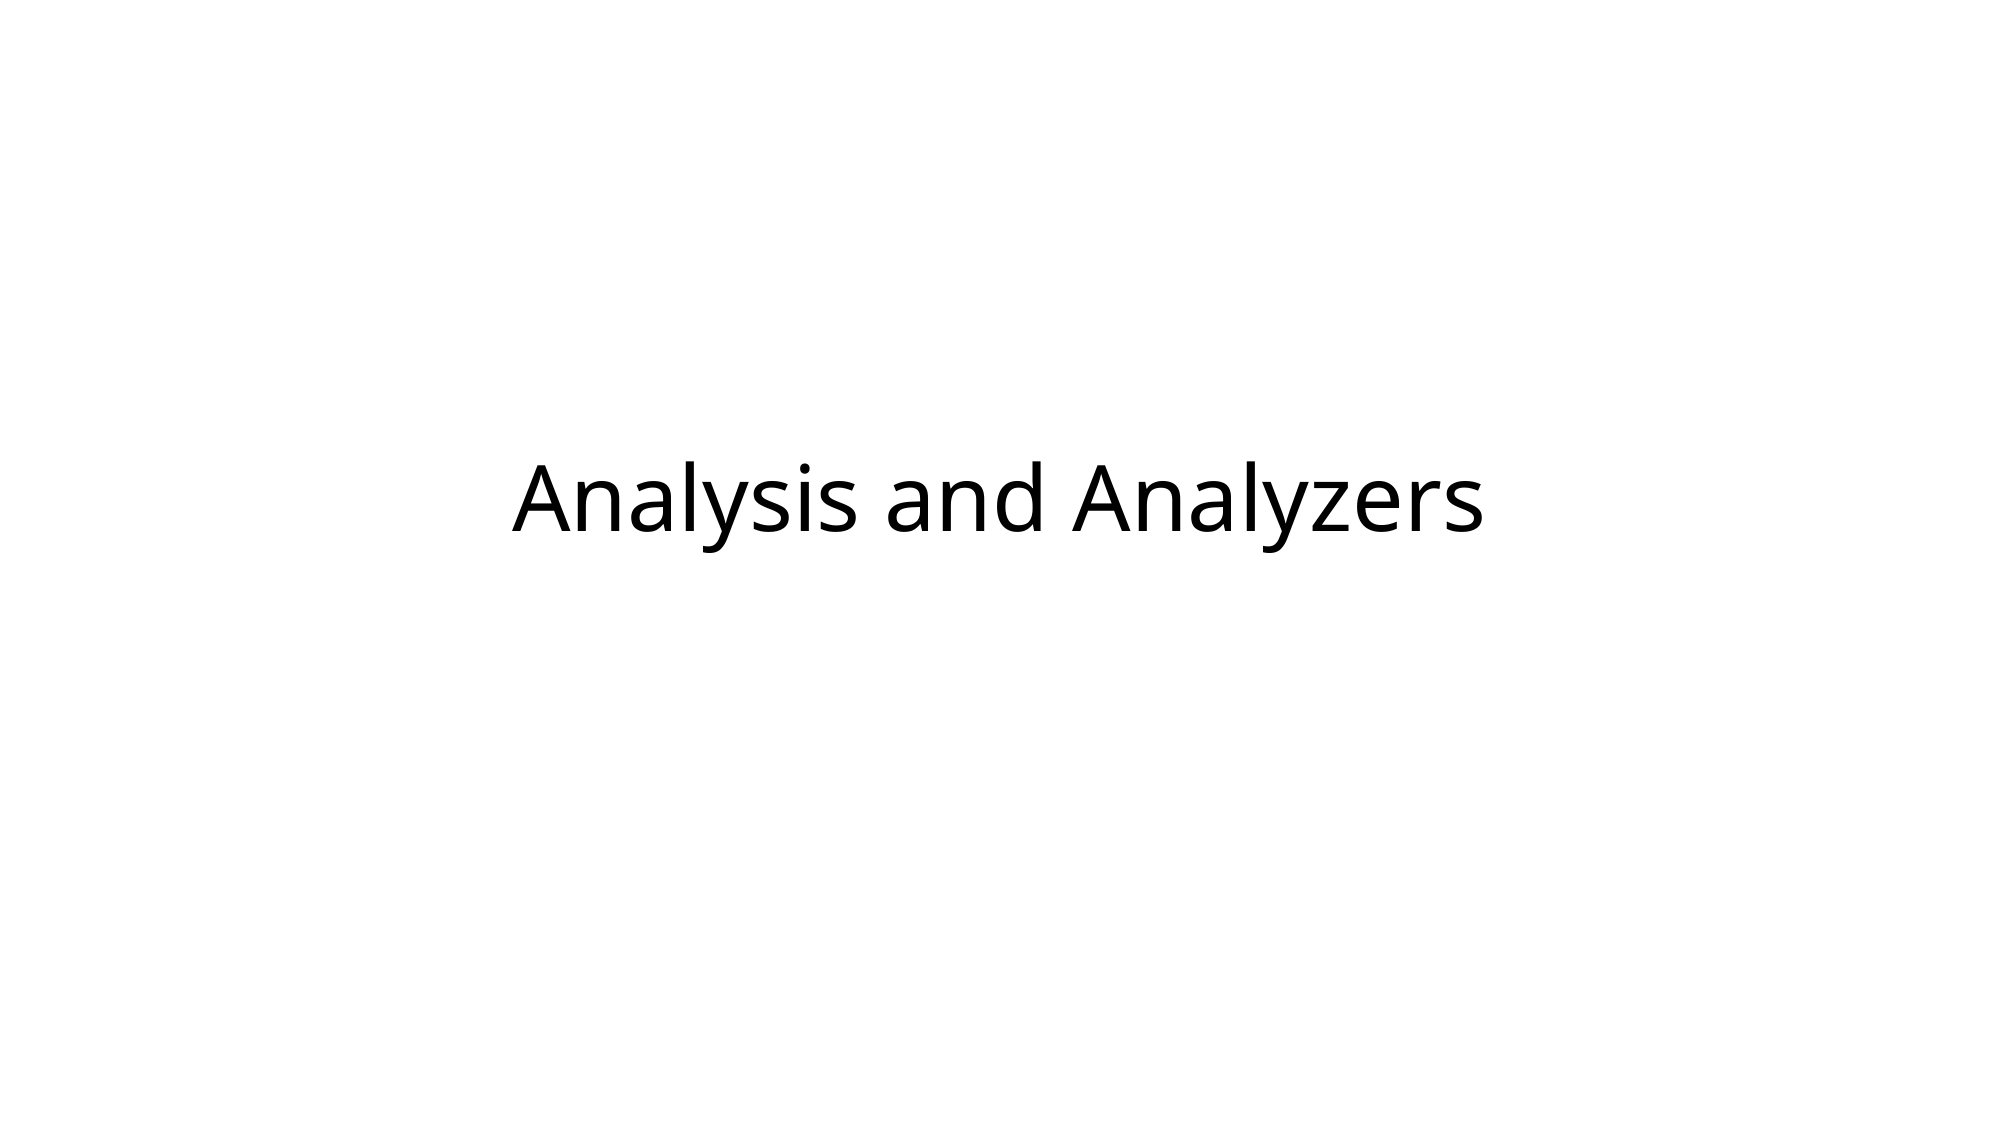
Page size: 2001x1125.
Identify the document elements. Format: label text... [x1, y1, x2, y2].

title Analysis and Analyzers [137, 393, 1863, 611]
